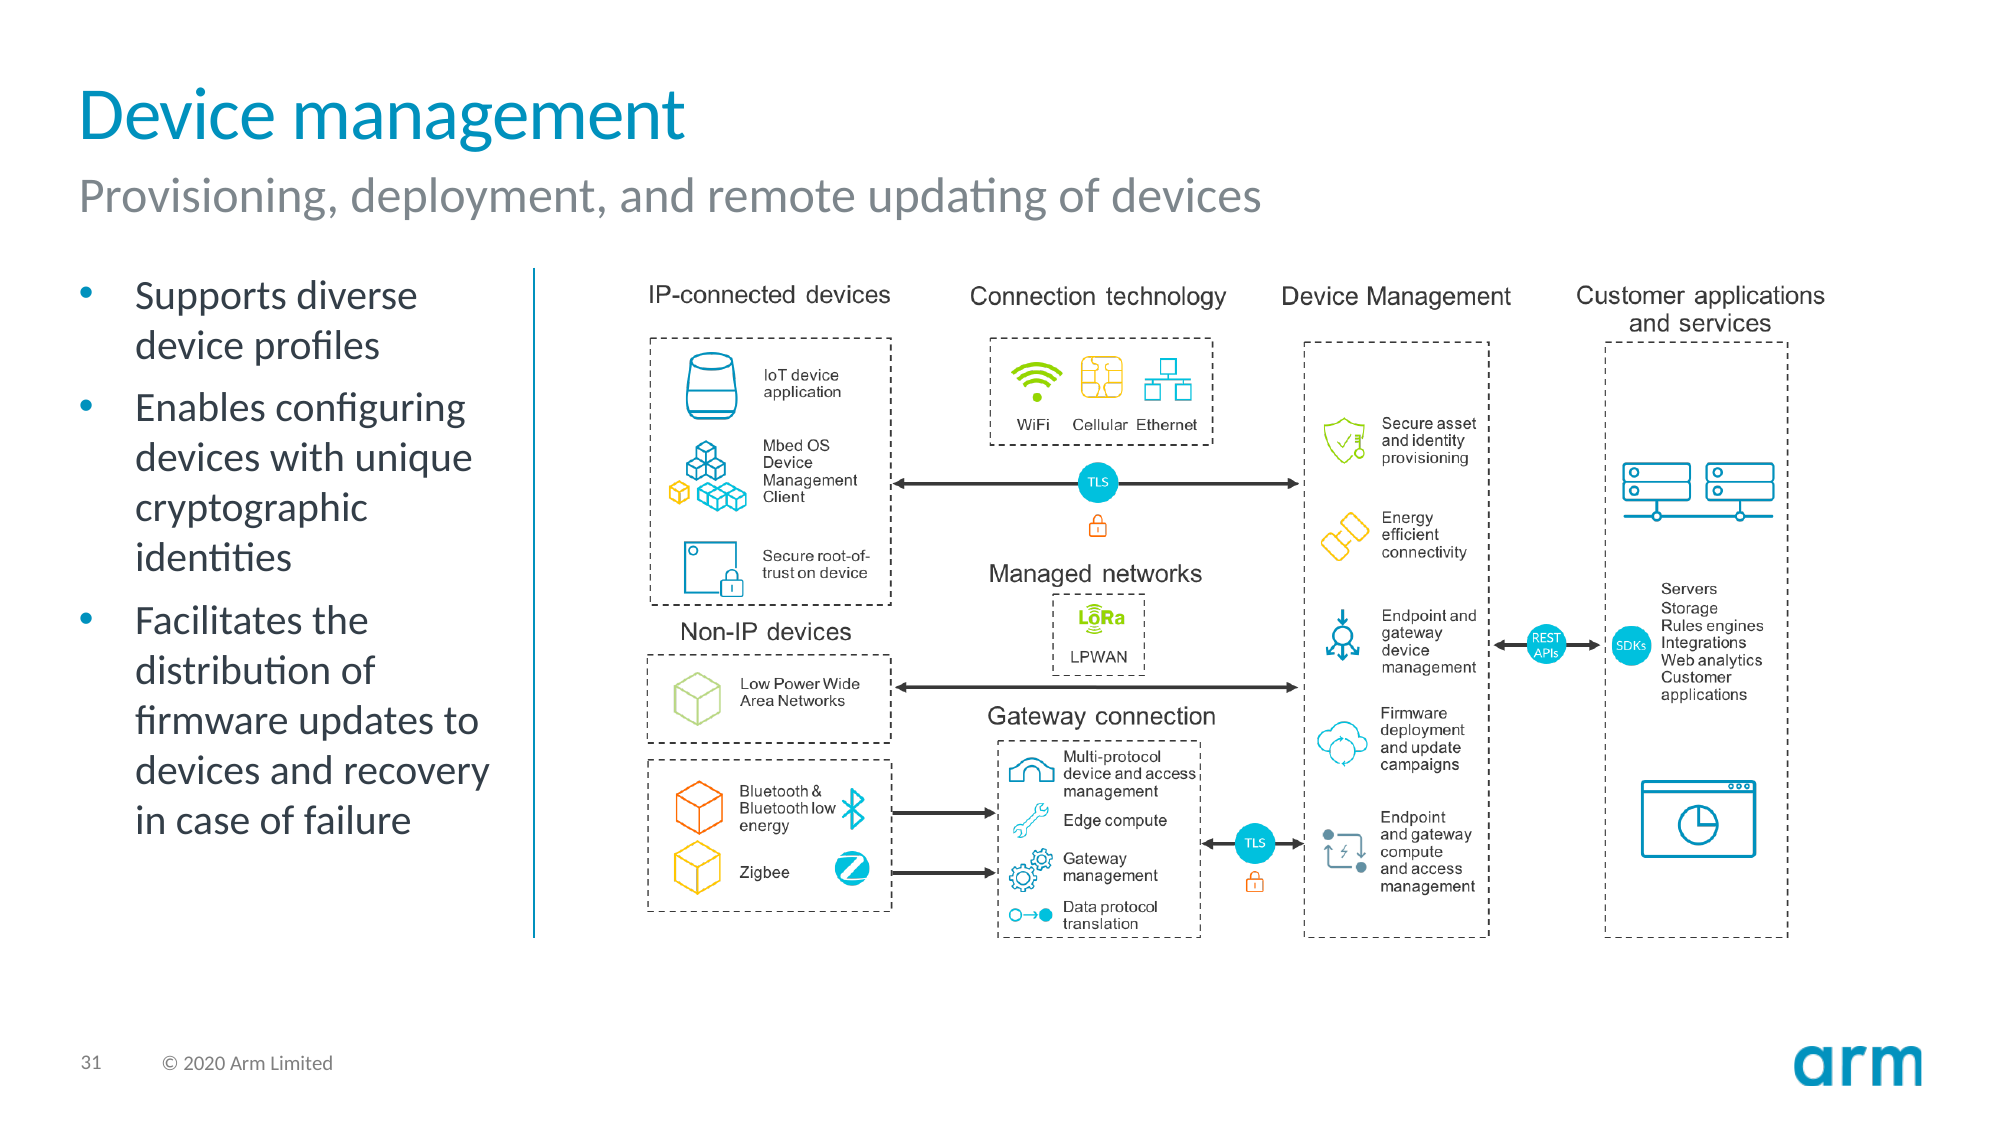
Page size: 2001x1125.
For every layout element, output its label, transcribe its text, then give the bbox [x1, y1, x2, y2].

list Provisioning, deployment, and remote updating of devices [78, 162, 1922, 220]
list Supports diverse device profiles Enables configuring devices with unique cryptographic identities Facilitates the distribution of firmware updates to devices and recovery in case of failure [78, 267, 509, 938]
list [631, 269, 1851, 941]
title Device management [78, 78, 1922, 162]
